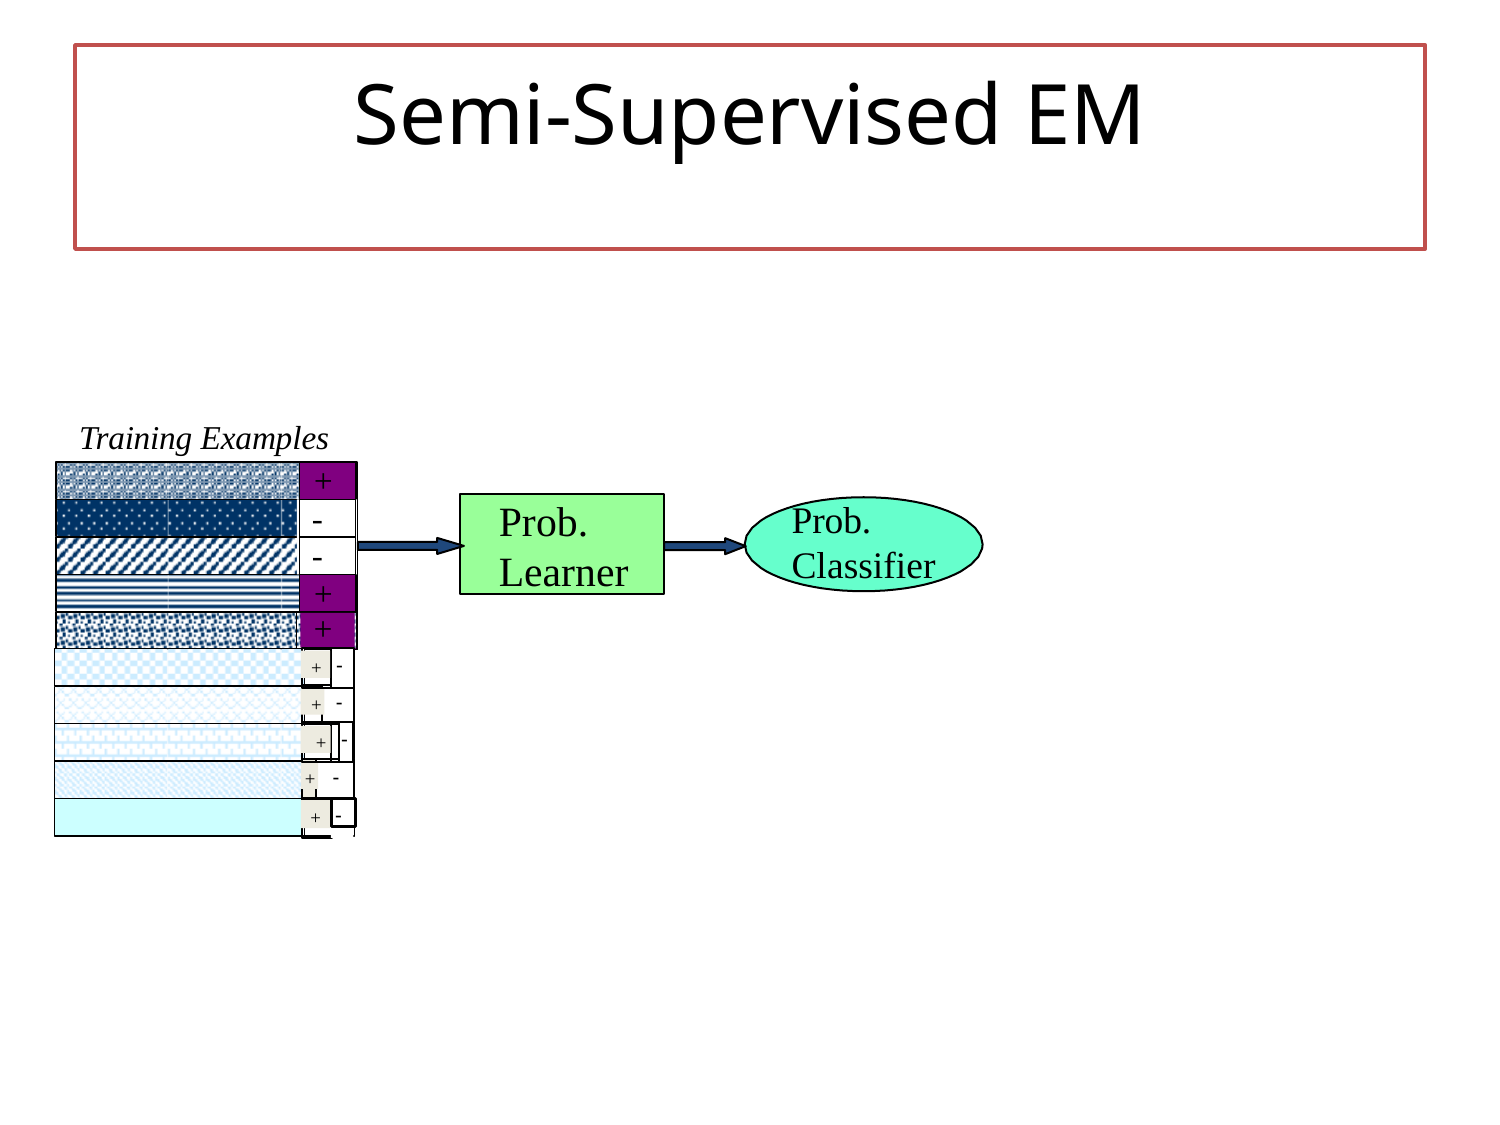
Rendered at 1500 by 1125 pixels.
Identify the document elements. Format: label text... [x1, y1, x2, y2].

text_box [356, 536, 466, 556]
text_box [301, 757, 356, 798]
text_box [662, 536, 747, 556]
text_box Training Examples [77, 414, 334, 456]
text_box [743, 495, 984, 593]
title Semi-Supervised EM [75, 45, 1426, 249]
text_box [329, 720, 355, 764]
text_box Prob. Learner [460, 493, 664, 595]
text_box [301, 646, 356, 690]
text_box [54, 460, 358, 646]
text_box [300, 796, 354, 840]
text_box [295, 610, 359, 648]
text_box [53, 647, 356, 838]
